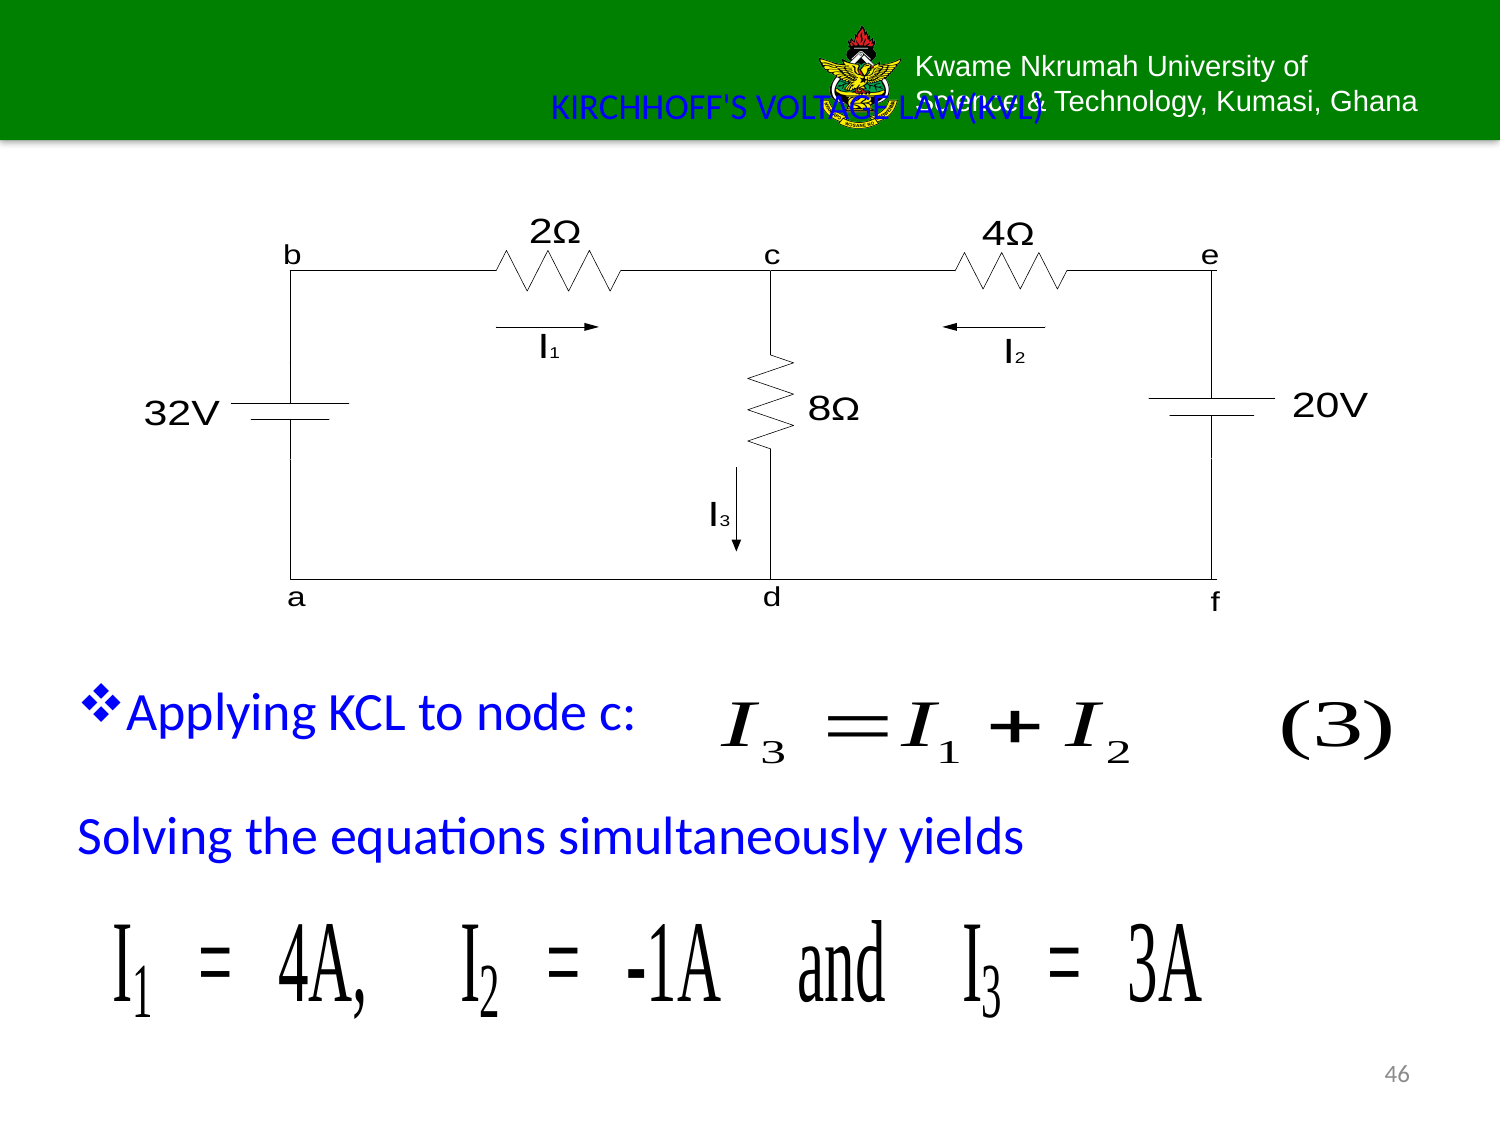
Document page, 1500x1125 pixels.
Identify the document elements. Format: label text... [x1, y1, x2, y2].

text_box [37, 181, 1426, 644]
slide_number 46 [1074, 1042, 1425, 1103]
title KIRCHHOFF'S VOLTAGE LAW(KVL) [112, 31, 1450, 182]
subtitle Applying KCL to node c: Solving the equations simultaneously yields [62, 250, 1450, 1059]
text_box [712, 689, 1401, 771]
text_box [112, 896, 1251, 1036]
picture [819, 25, 901, 31]
